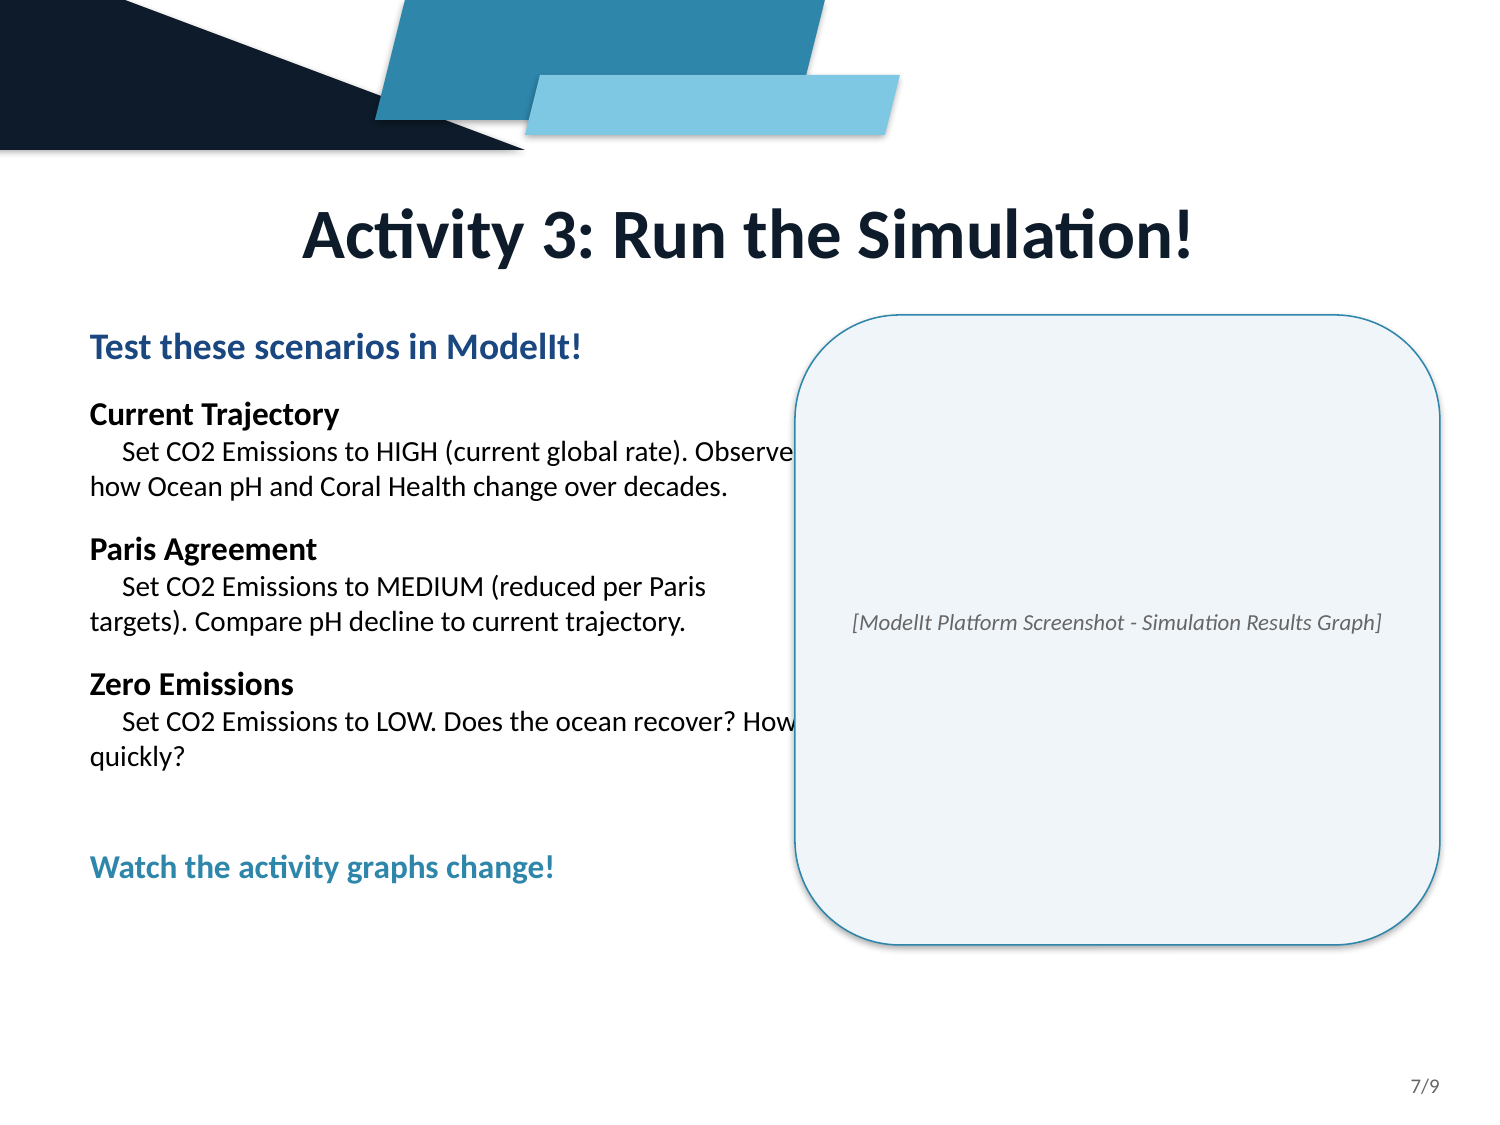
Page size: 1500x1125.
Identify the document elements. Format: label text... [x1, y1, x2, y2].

text_box [ModelIt Platform Screenshot - Simulation Results Graph] [837, 600, 1398, 643]
text_box [794, 314, 1441, 946]
text_box [524, 74, 901, 136]
text_box [0, 0, 526, 151]
text_box Test these scenarios in ModelIt! Current Trajectory Set CO2 Emissions to HIGH (current global rate). Observe how Ocean pH and Coral Health change over decades. Paris Agreement Set CO2 Emissions to MEDIUM (reduced per Paris targets). Compare pH decline to current trajectory. Zero Emissions Set CO2 Emissions to LOW. Does the ocean recover? How quickly? Watch the activity graphs change! [74, 314, 825, 893]
text_box [374, 0, 826, 121]
text_box 7/9 [1395, 1065, 1455, 1105]
text_box Activity 3: Run the Simulation! [287, 179, 1213, 280]
